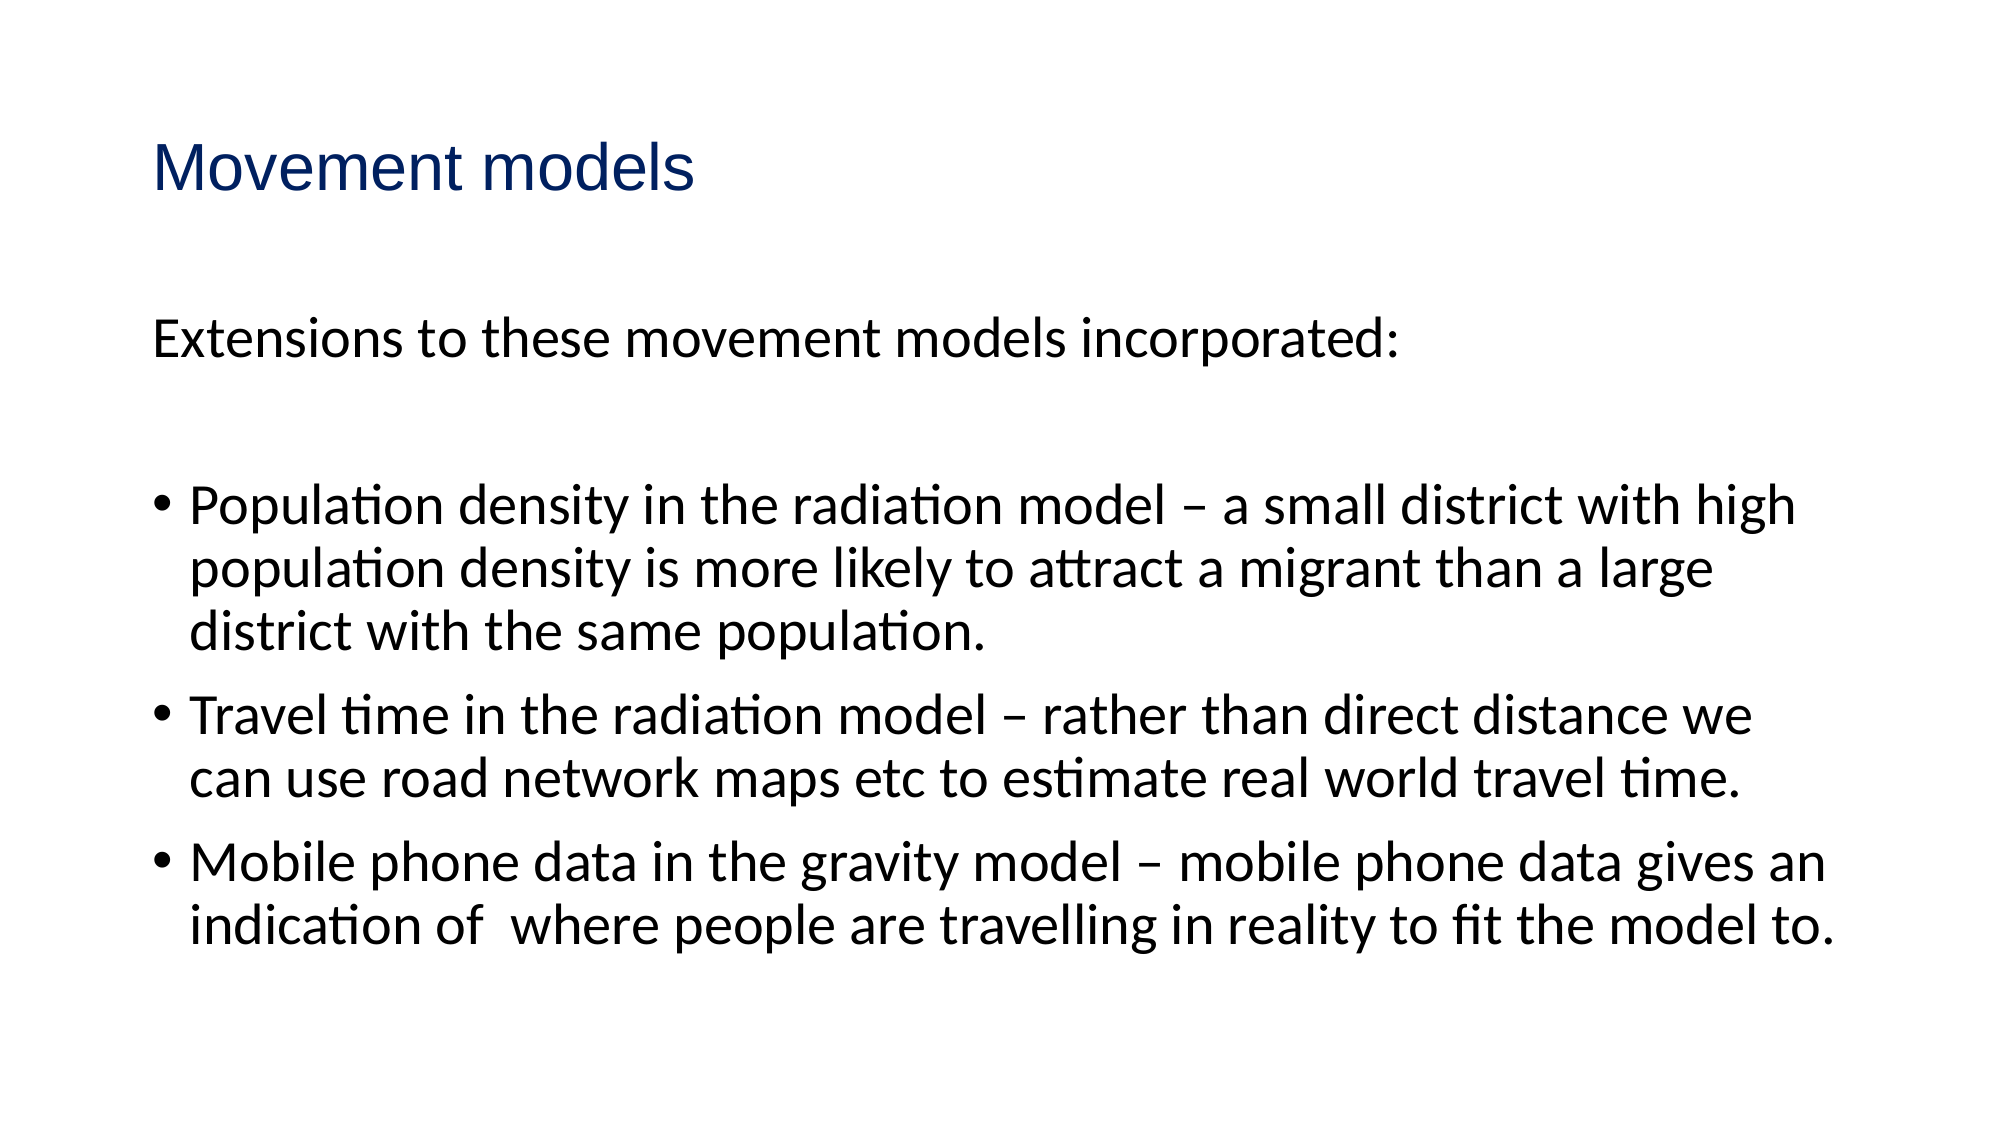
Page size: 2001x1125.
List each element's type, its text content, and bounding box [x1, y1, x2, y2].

list Extensions to these movement models incorporated: Population density in the radiation model – a small district with high population density is more likely to attract a migrant than a large district with the same population. Travel time in the radiation model – rather than direct distance we can use road network maps etc to estimate real world travel time. Mobile phone data in the gravity model – mobile phone data gives an indication of where people are travelling in reality to fit the model to. [137, 299, 1863, 1014]
title Movement models [137, 59, 1863, 278]
